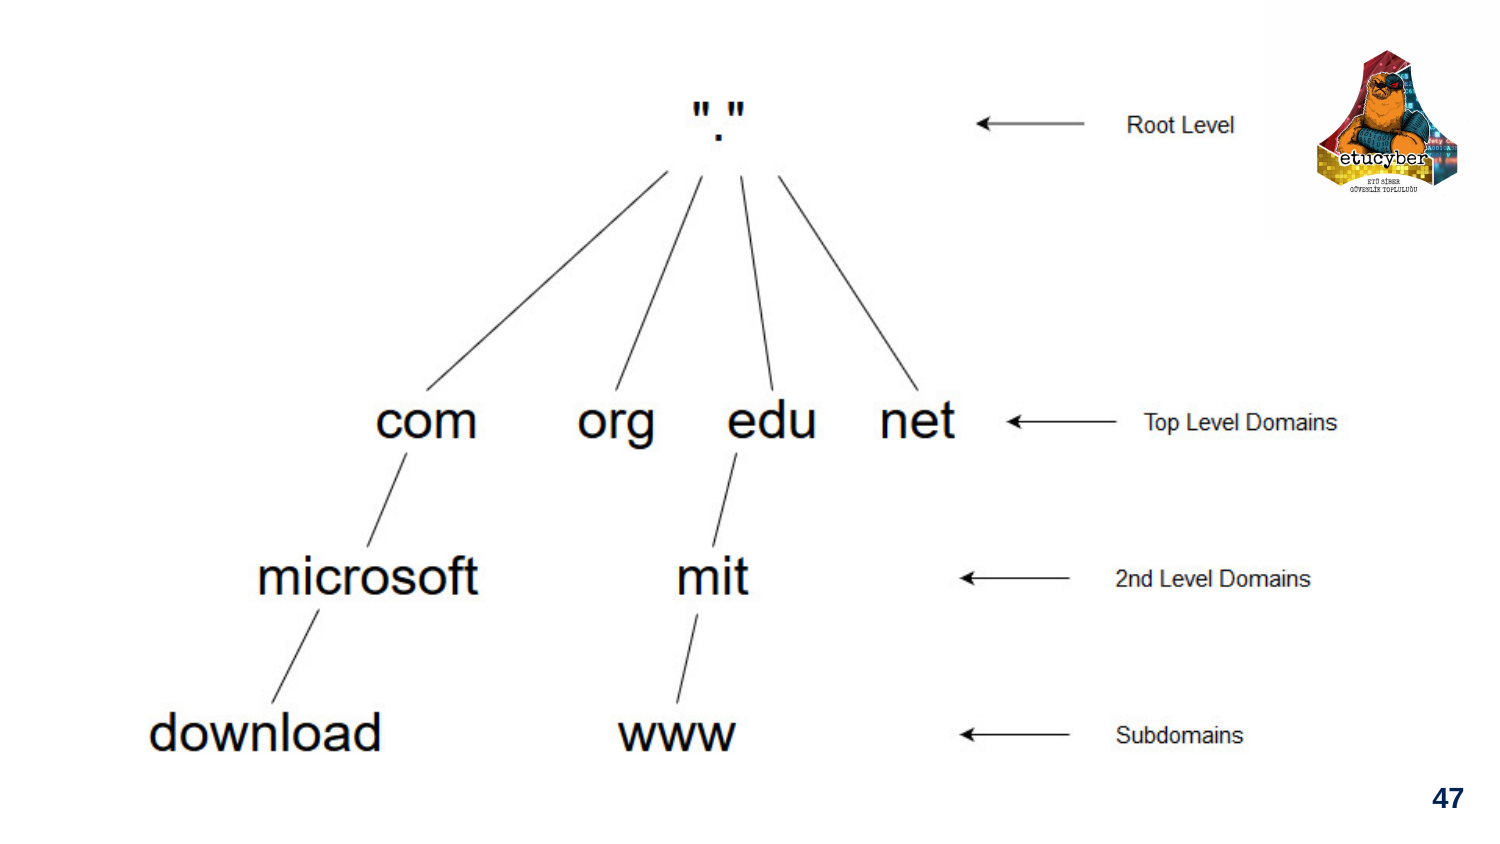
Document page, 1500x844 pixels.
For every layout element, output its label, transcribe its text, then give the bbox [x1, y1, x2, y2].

picture [148, 1, 1500, 767]
slide_number ‹#› [1389, 764, 1480, 830]
